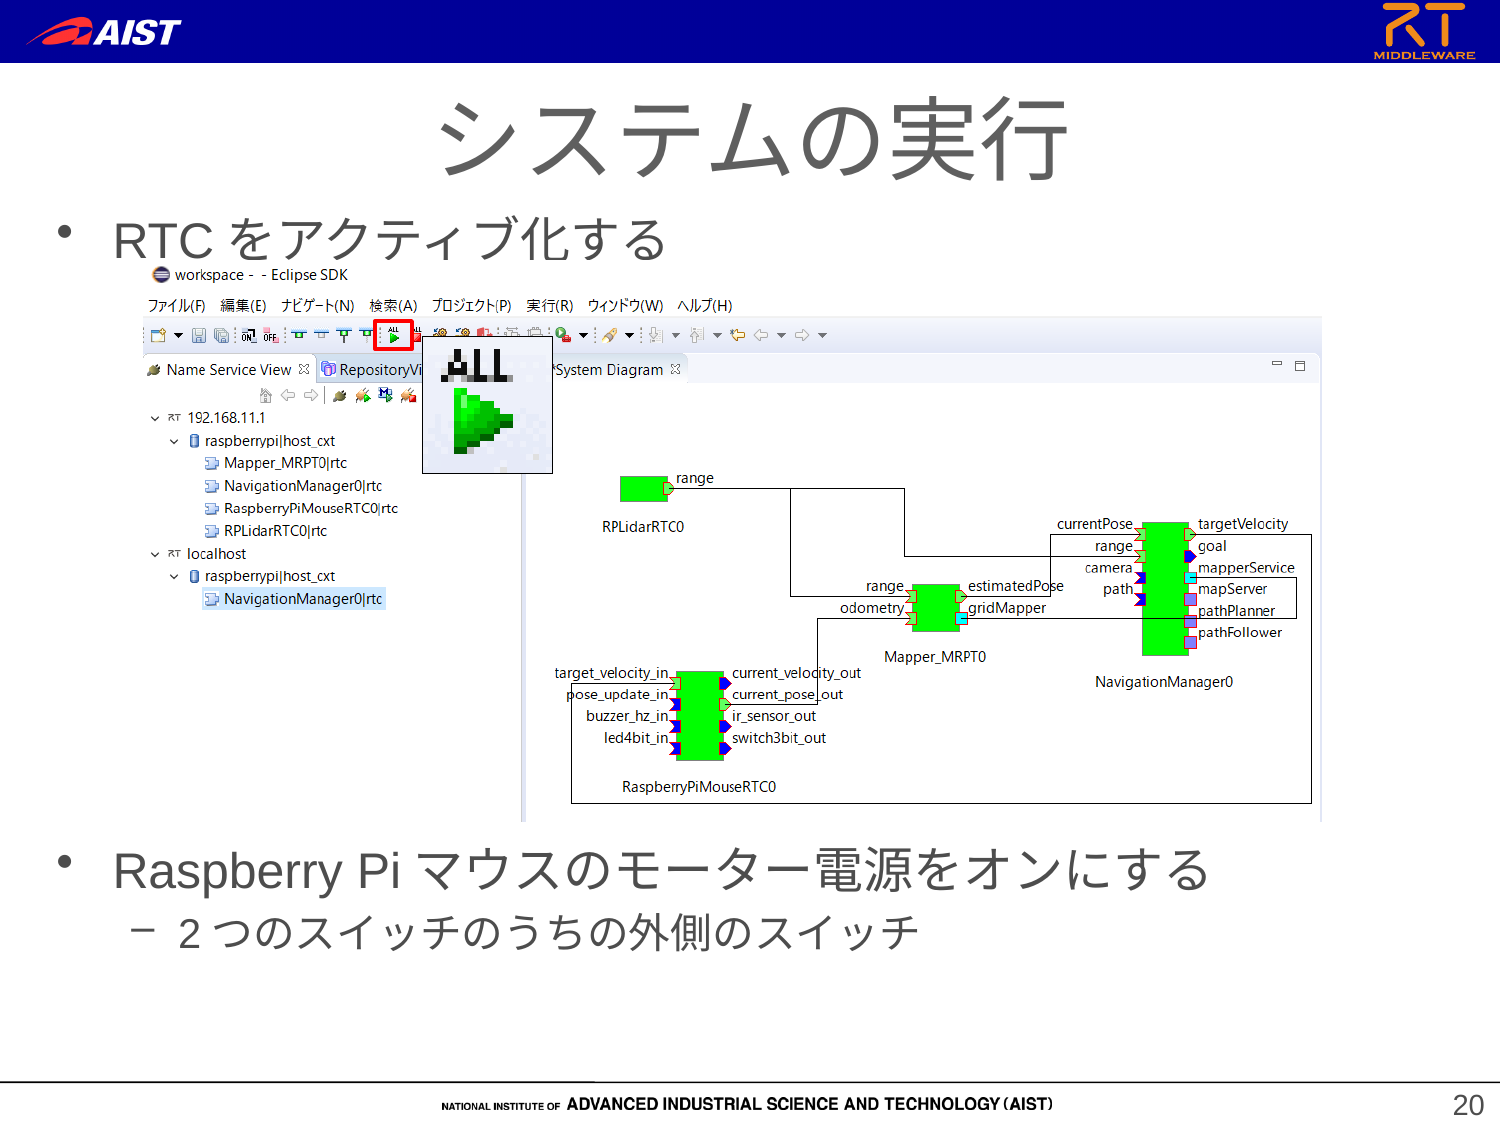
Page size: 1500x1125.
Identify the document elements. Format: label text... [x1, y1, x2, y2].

picture [0, 0, 1500, 63]
text_box システムの実行 [29, 66, 1474, 208]
picture [143, 260, 1323, 822]
picture [442, 1097, 1052, 1110]
list RTCをアクティブ化する Raspberry Piマウスのモーター電源をオンにする 2つのスイッチのうちの外側のスイッチ [41, 208, 1443, 1079]
slide_number 20 [1149, 1078, 1500, 1125]
